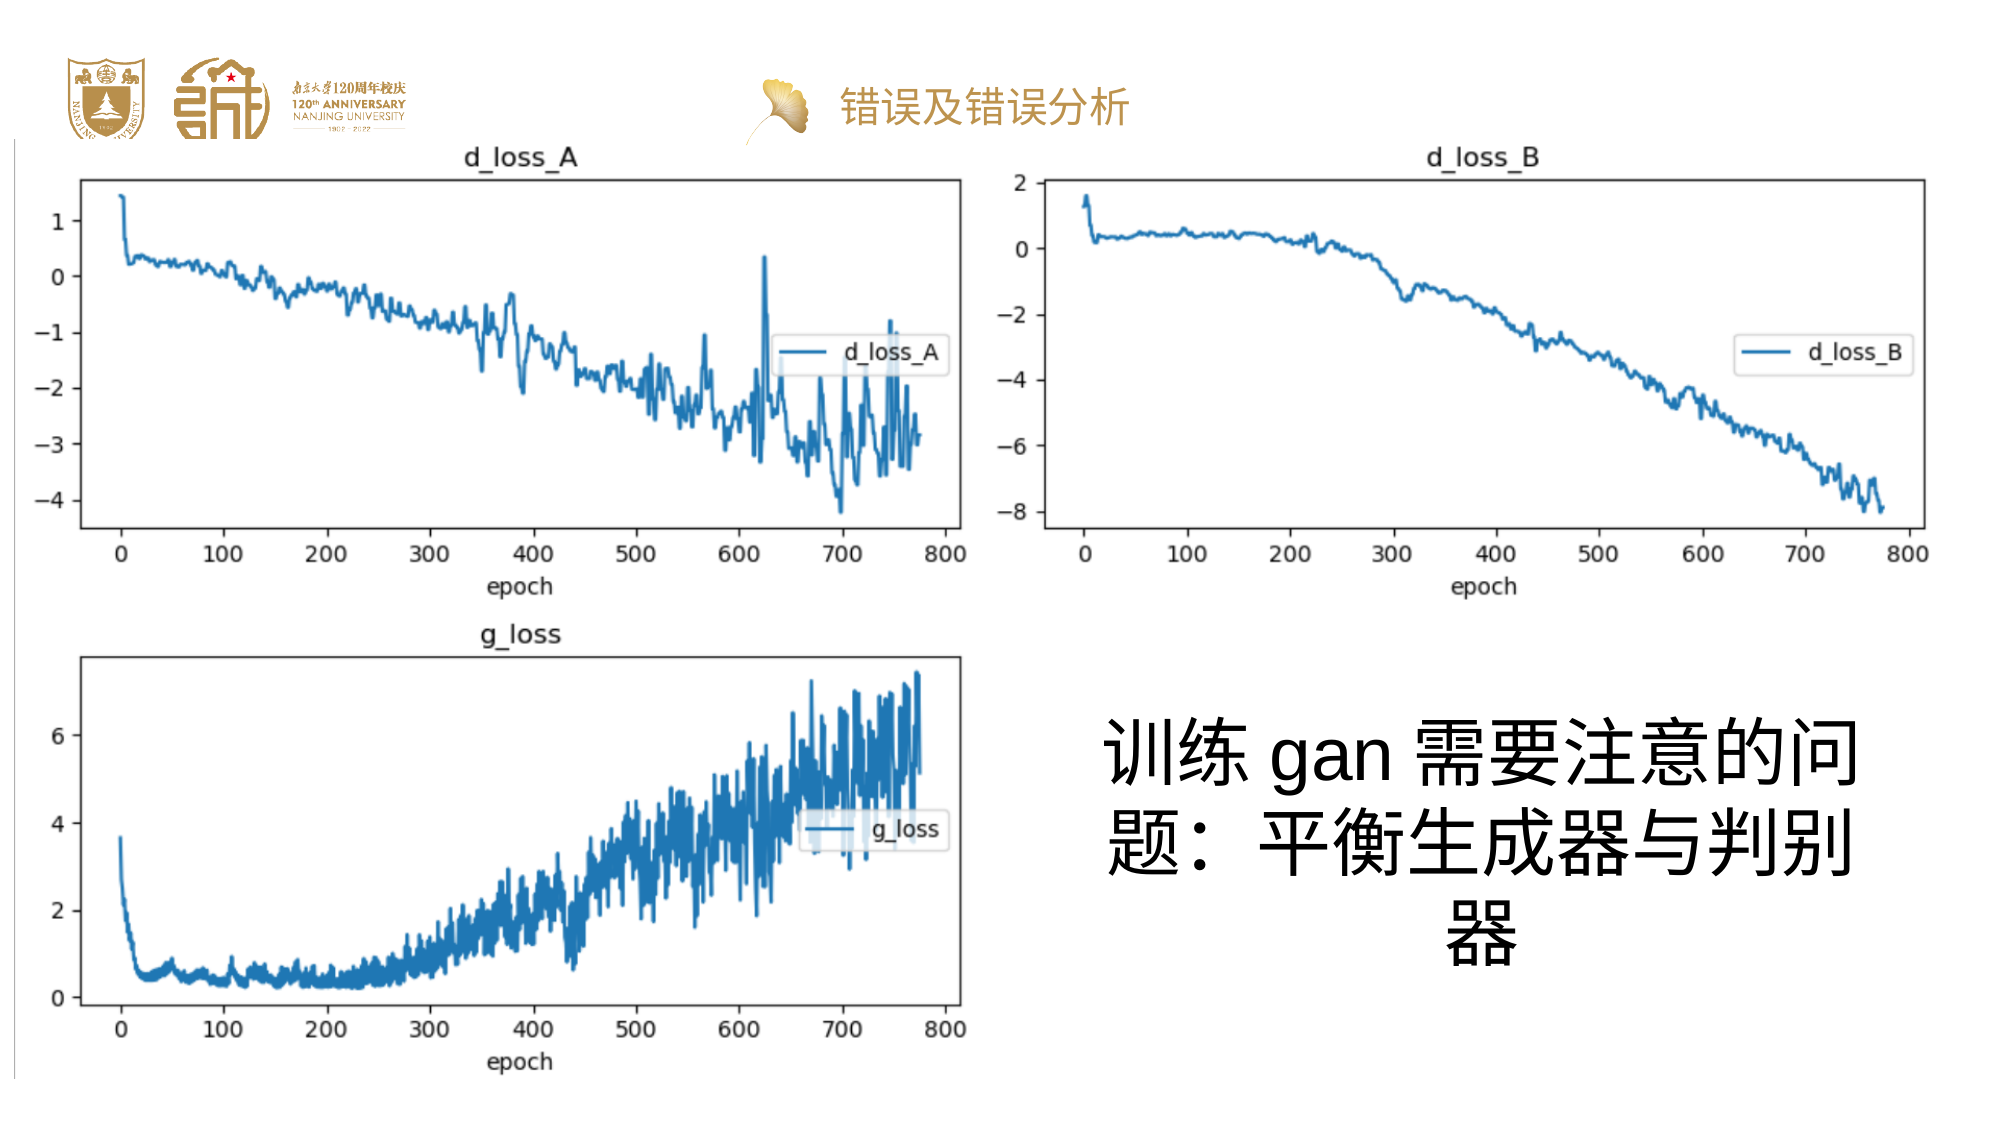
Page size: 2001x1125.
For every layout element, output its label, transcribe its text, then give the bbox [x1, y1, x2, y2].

picture [0, 0, 1942, 1079]
text_box 错误及错误分析 [824, 73, 1147, 139]
